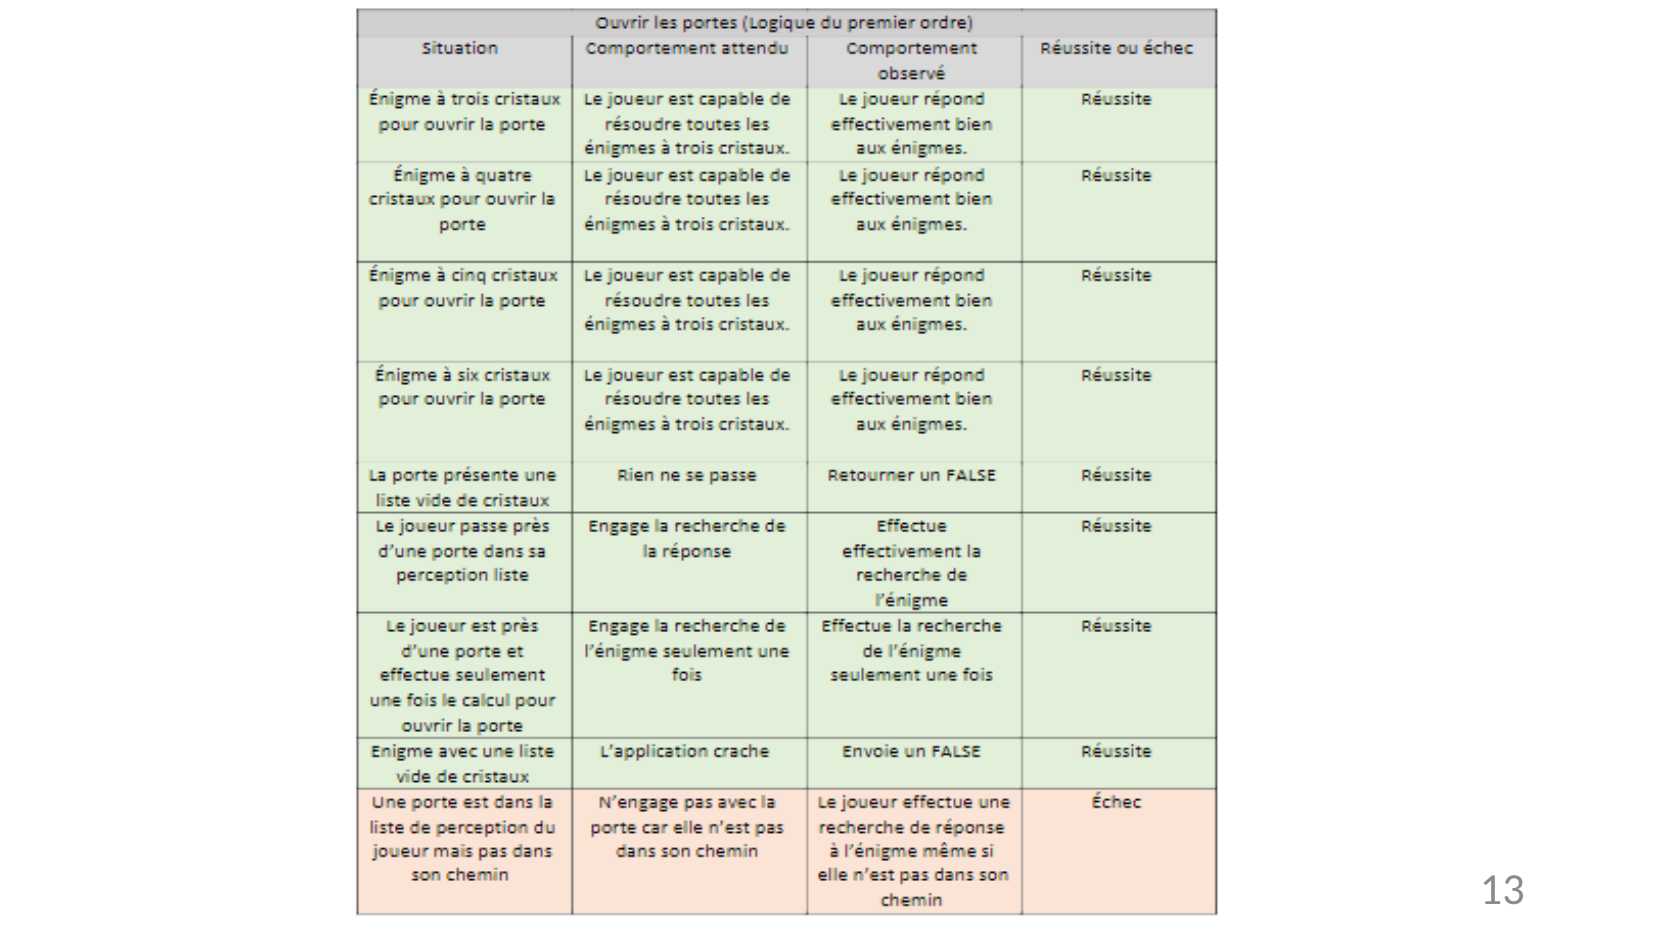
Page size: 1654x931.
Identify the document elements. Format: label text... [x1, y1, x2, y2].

slide_number 13 [1226, 862, 1540, 912]
picture [355, 7, 1226, 930]
